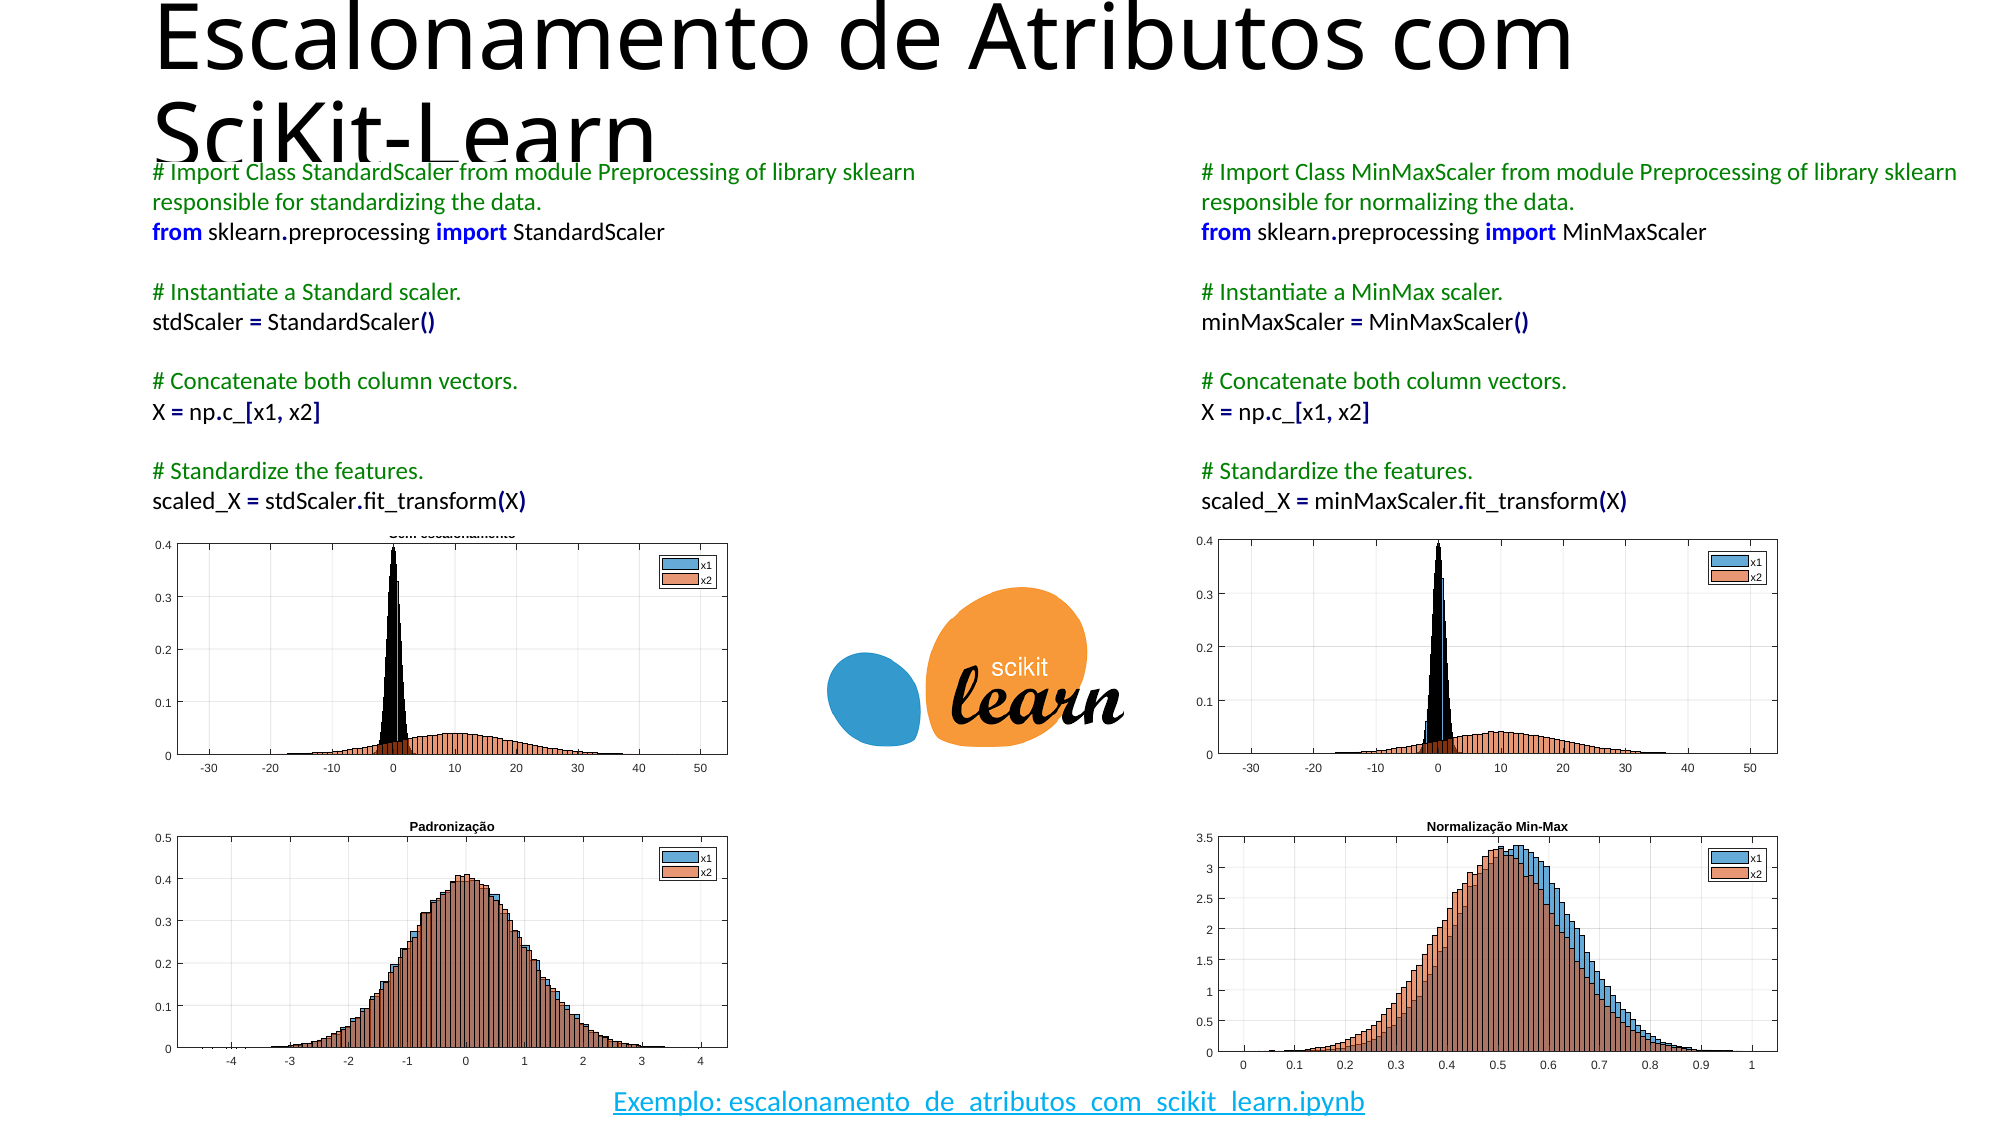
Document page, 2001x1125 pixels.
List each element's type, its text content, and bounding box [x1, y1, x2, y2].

text_box Exemplo: escalonamento_de_atributos_com_scikit_learn.ipynb [483, 1074, 1496, 1125]
picture [137, 536, 735, 1077]
text_box # Import Class StandardScaler from module Preprocessing of library sklearn responsible for standardizing the data. from sklearn.preprocessing import StandardScaler # Instantiate a Standard scaler. stdScaler = StandardScaler() # Concatenate both column vectors. X = np.c_[x1, x2] # Standardize the features. scaled_X = stdScaler.fit_transform(X) [137, 148, 959, 523]
picture [827, 587, 1124, 747]
picture [1186, 536, 1781, 1077]
title Escalonamento de Atributos com SciKit-Learn [137, 7, 1863, 171]
text_box # Import Class MinMaxScaler from module Preprocessing of library sklearn responsible for normalizing the data. from sklearn.preprocessing import MinMaxScaler # Instantiate a MinMax scaler. minMaxScaler = MinMaxScaler() # Concatenate both column vectors. X = np.c_[x1, x2] # Standardize the features. scaled_X = minMaxScaler.fit_transform(X) [1186, 148, 2000, 523]
